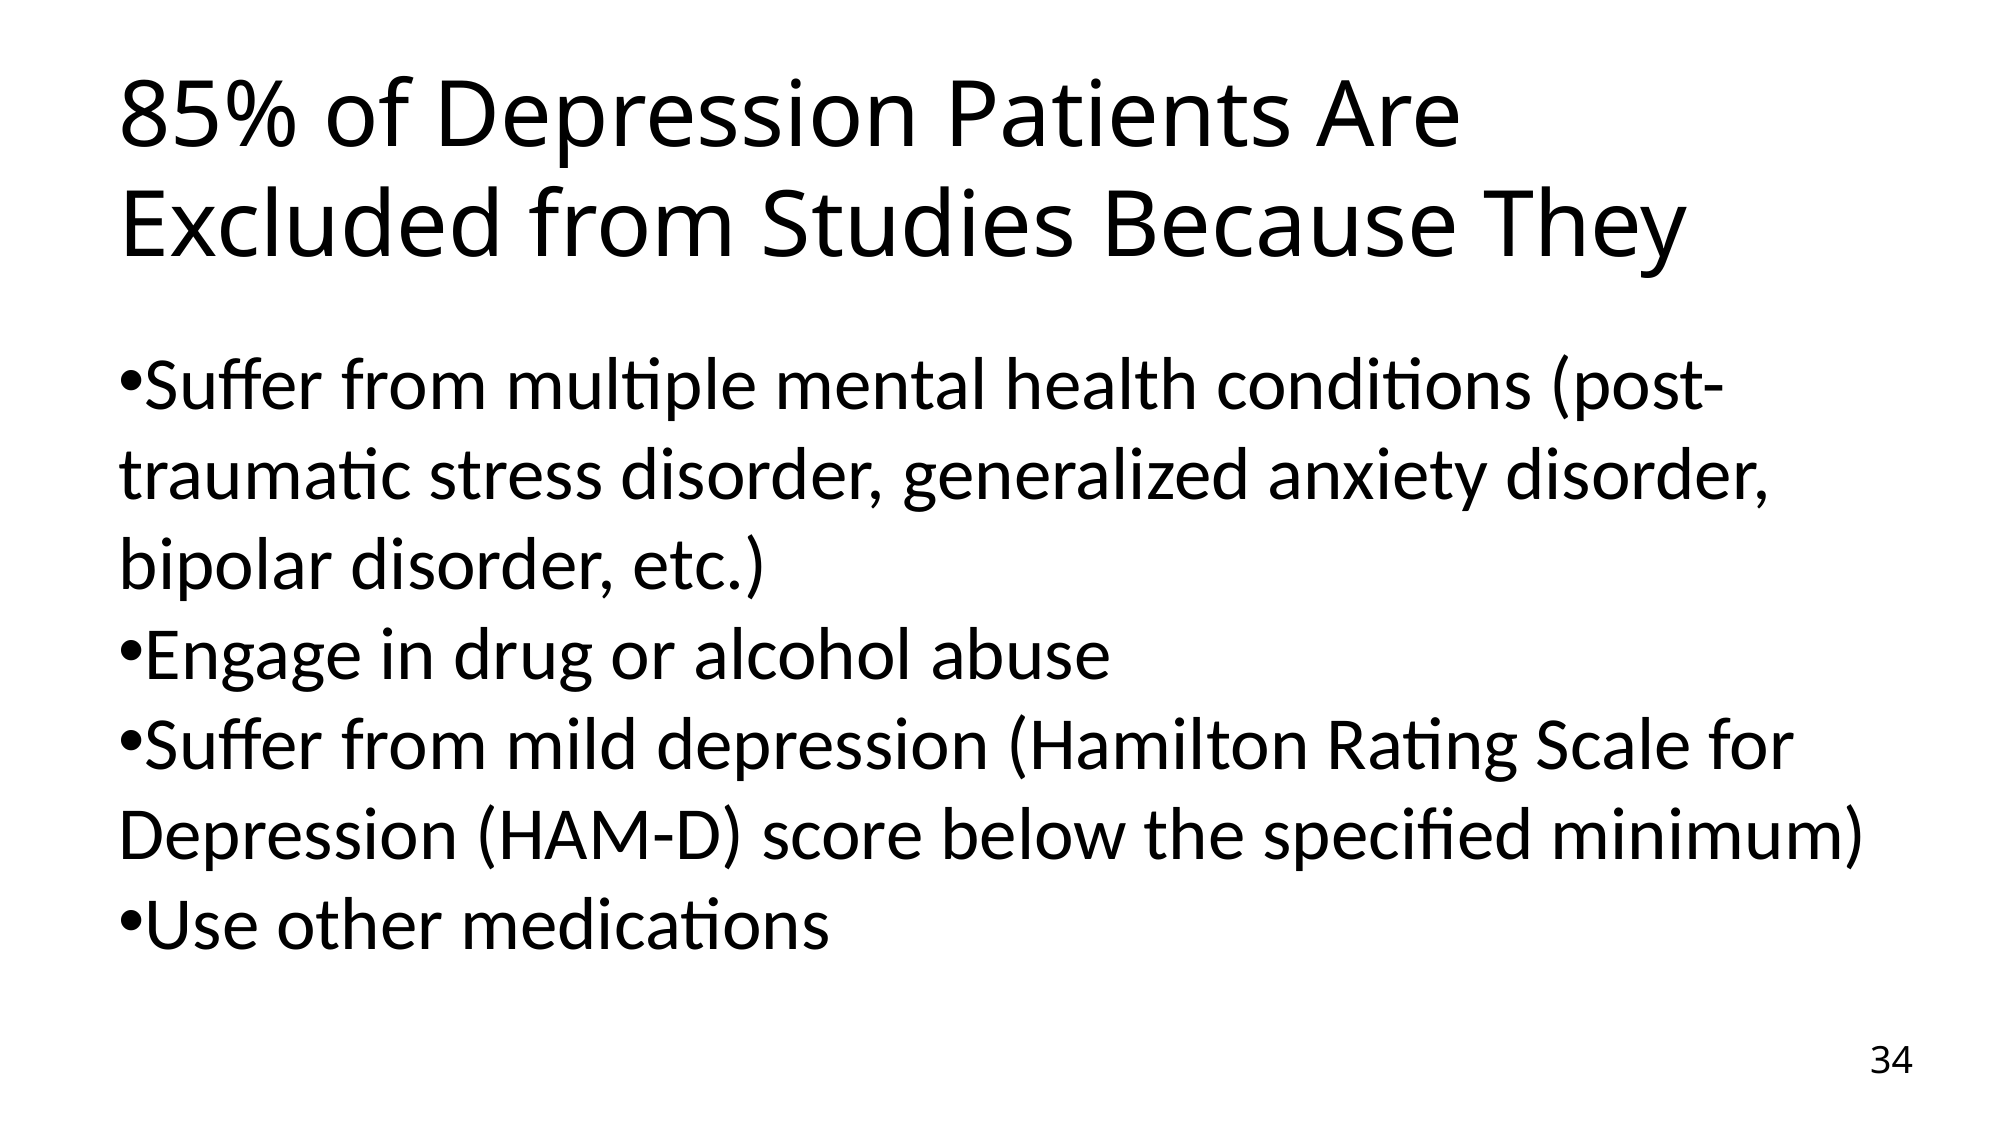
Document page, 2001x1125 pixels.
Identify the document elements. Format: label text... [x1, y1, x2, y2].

slide_number 34 [1855, 1028, 1961, 1089]
text_box Suffer from multiple mental health conditions (post-traumatic stress disorder, generalized anxiety disorder, bipolar disorder, etc.) Engage in drug or alcohol abuse Suffer from mild depression (Hamilton Rating Scale for Depression (HAM-D) score below the specified minimum) Use other medications [103, 326, 1908, 972]
text_box 85% of Depression Patients Are Excluded from Studies Because They [103, 47, 1832, 283]
